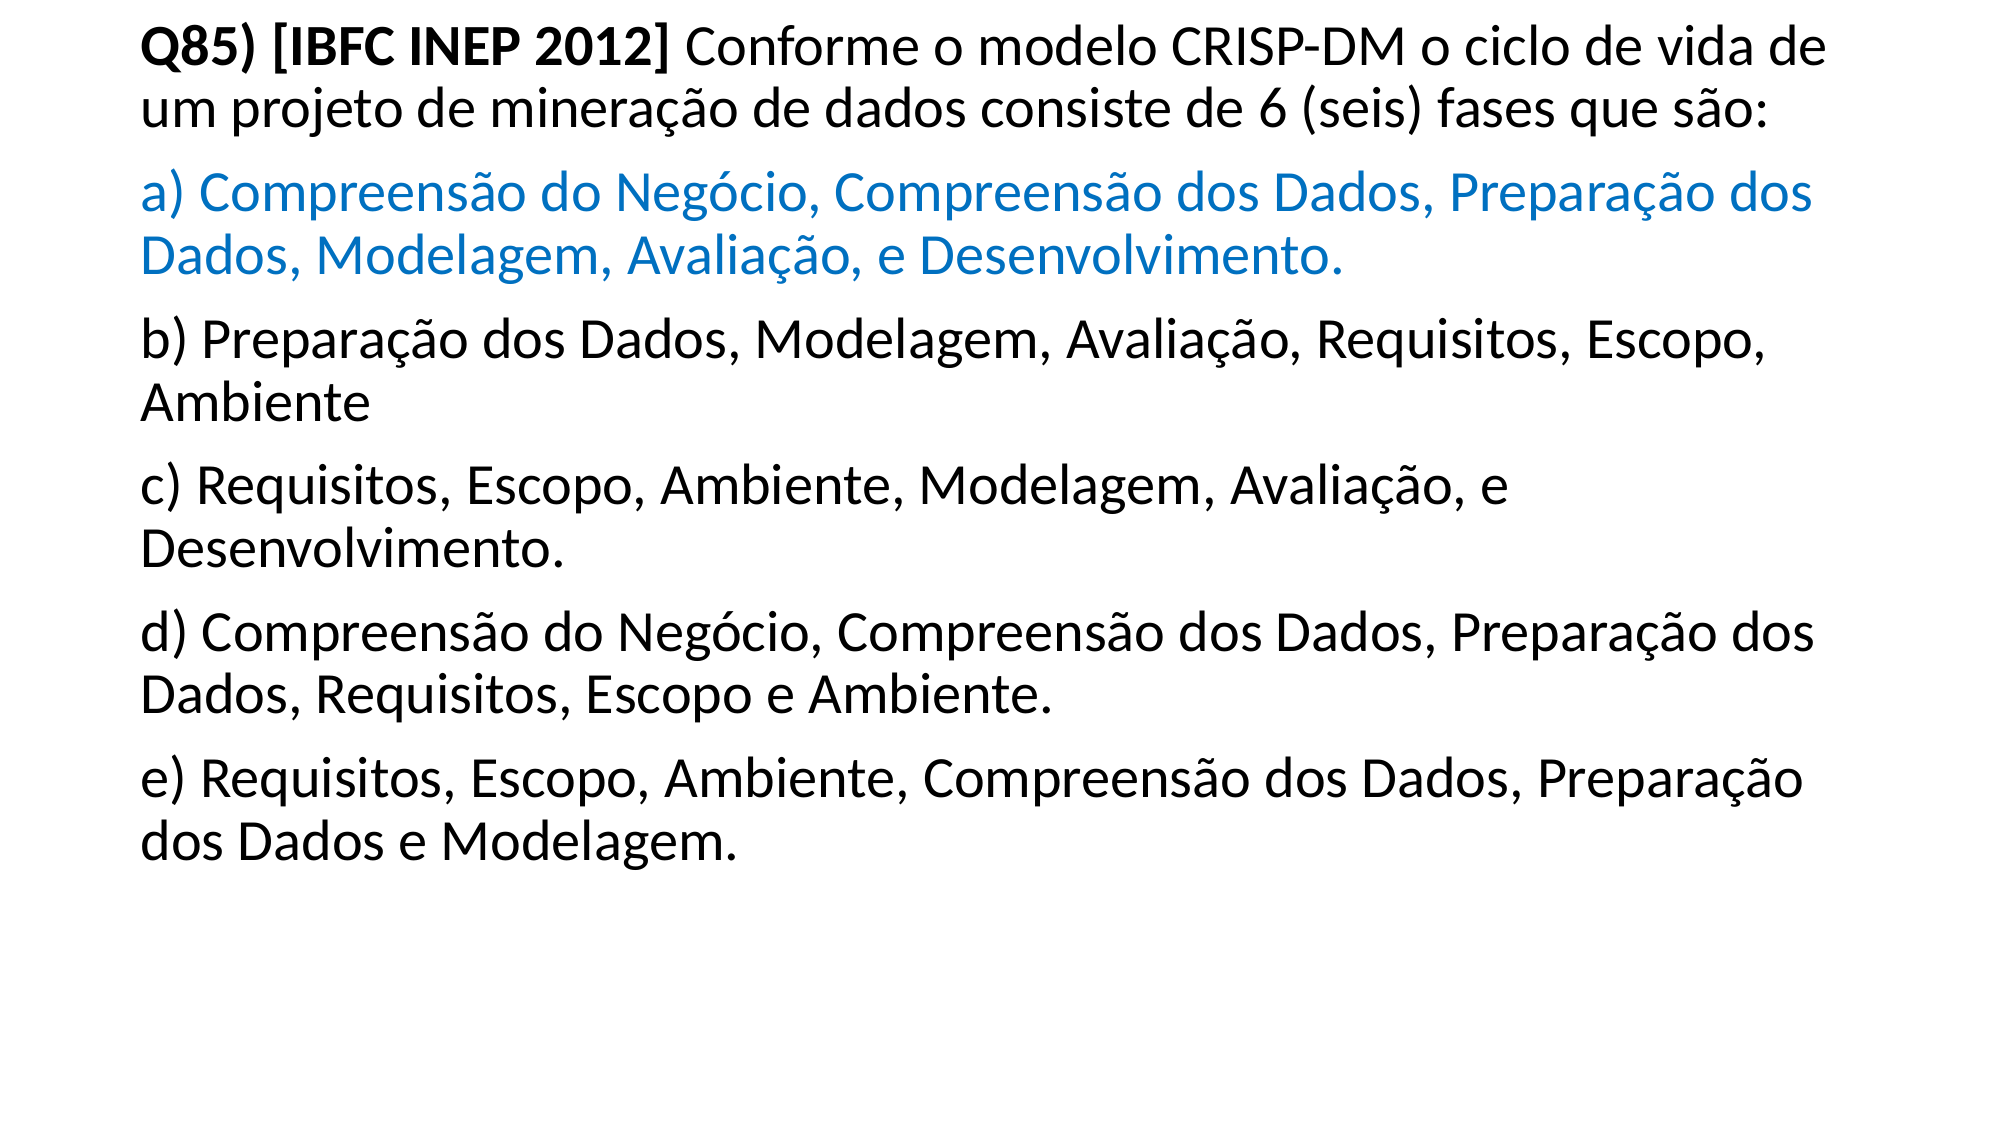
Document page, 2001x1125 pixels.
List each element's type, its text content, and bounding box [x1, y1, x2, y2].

list Q85) [IBFC INEP 2012] Conforme o modelo CRISP-DM o ciclo de vida de um projeto de mineração de dados consiste de 6 (seis) fases que são: a) Compreensão do Negócio, Compreensão dos Dados, Preparação dos Dados, Modelagem, Avaliação, e Desenvolvimento. b) Preparação dos Dados, Modelagem, Avaliação, Requisitos, Escopo, Ambiente c) Requisitos, Escopo, Ambiente, Modelagem, Avaliação, e Desenvolvimento. d) Compreensão do Negócio, Compreensão dos Dados, Preparação dos Dados, Requisitos, Escopo e Ambiente. e) Requisitos, Escopo, Ambiente, Compreensão dos Dados, Preparação dos Dados e Modelagem. [125, 7, 1875, 1118]
